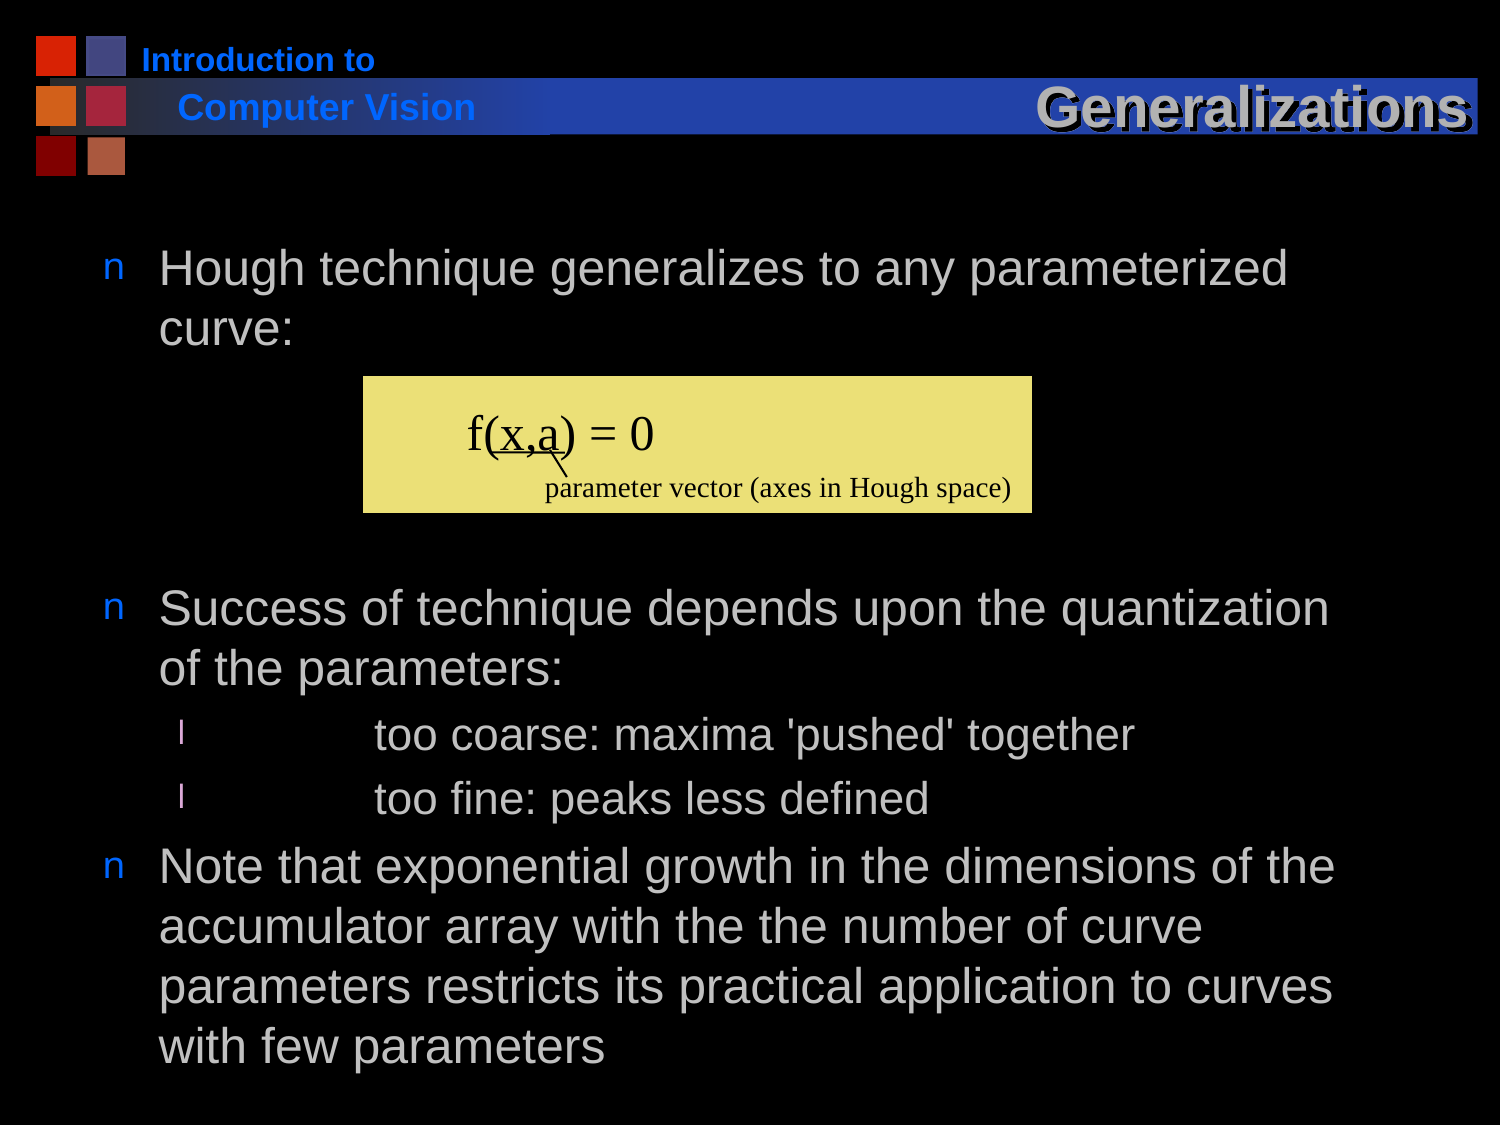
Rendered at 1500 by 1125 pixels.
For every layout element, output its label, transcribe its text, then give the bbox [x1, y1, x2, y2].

title Generalizations [1013, 46, 1492, 148]
text_box [362, 375, 1034, 515]
list Hough technique generalizes to any parameterized curve: Success of technique depends upon the quantization of the parameters: too coarse: maxima 'pushed' together too fine: peaks less defined Note that exponential growth in the dimensions of the accumulator array with the the number of curve parameters restricts its practical application to curves with few parameters [86, 227, 1376, 617]
text_box parameter vector (axes in Hough space) [544, 468, 1012, 504]
text_box f(x,a) = 0 [466, 399, 655, 460]
